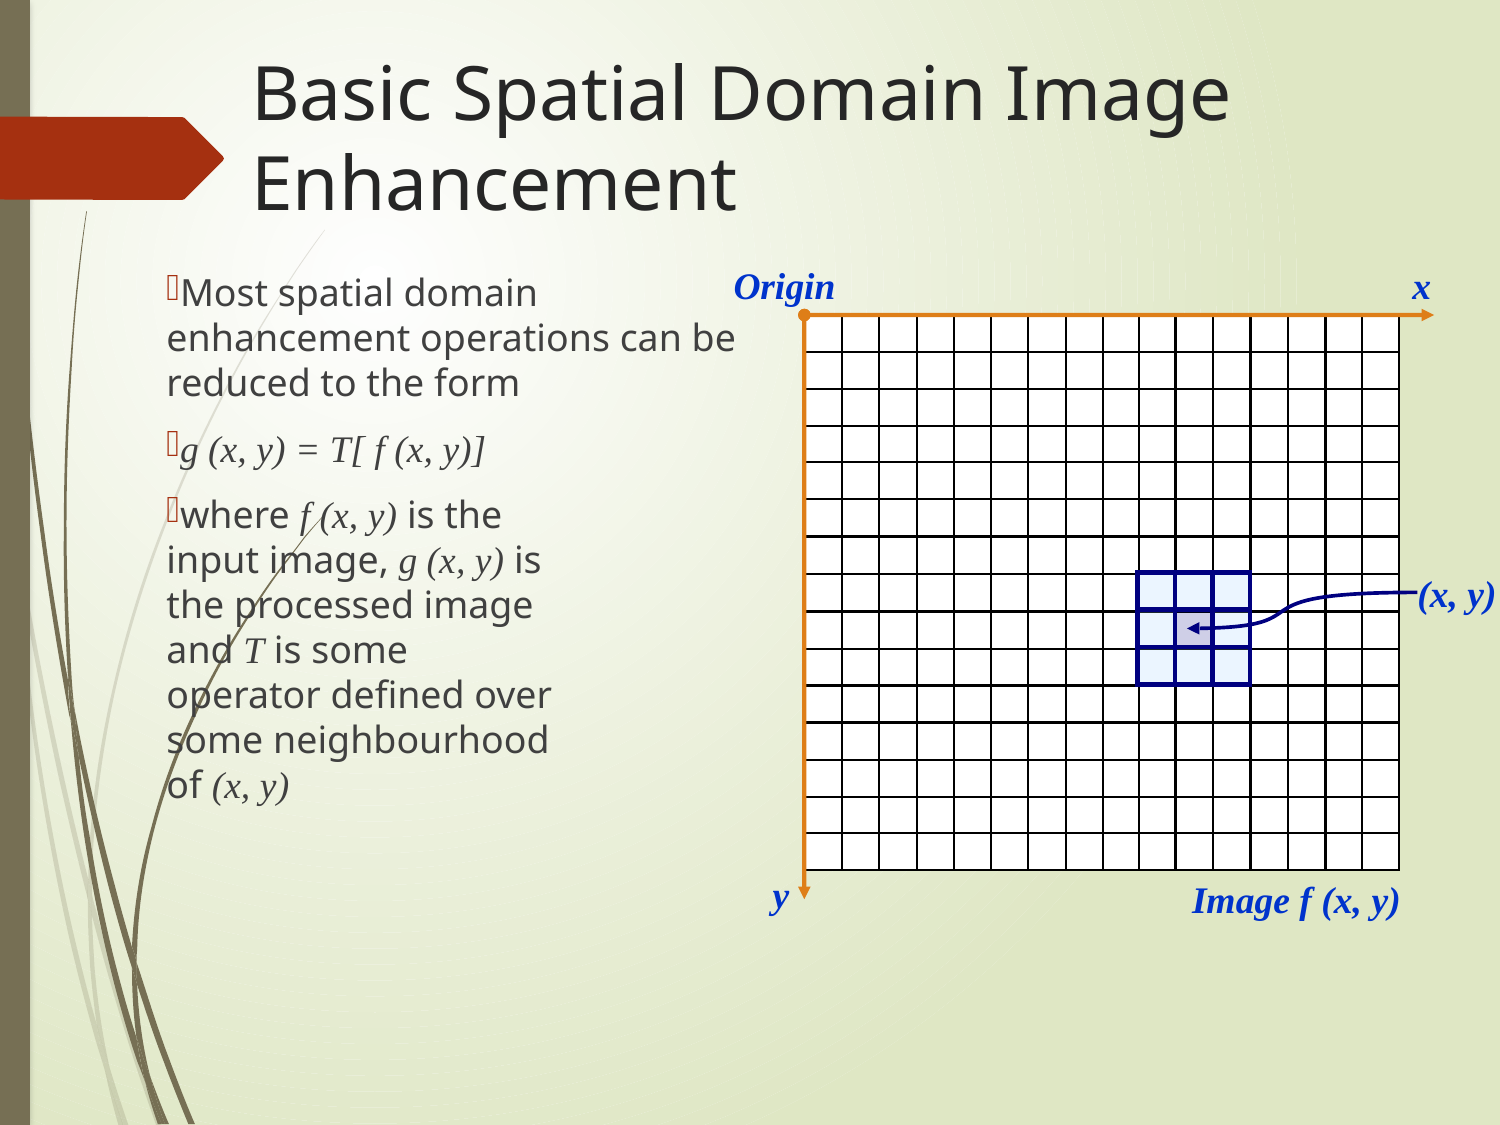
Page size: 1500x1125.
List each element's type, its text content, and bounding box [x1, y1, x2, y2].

title Basic Spatial Domain Image Enhancement [236, 38, 1434, 249]
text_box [718, 254, 1497, 929]
list Most spatial domain enhancement operations can be reduced to the form g (x, y) = T[ f (x, y)] where f (x, y) is the input image, g (x, y) is the processed image and T is some operator defined over some neighbourhood of (x, y) [151, 261, 713, 870]
